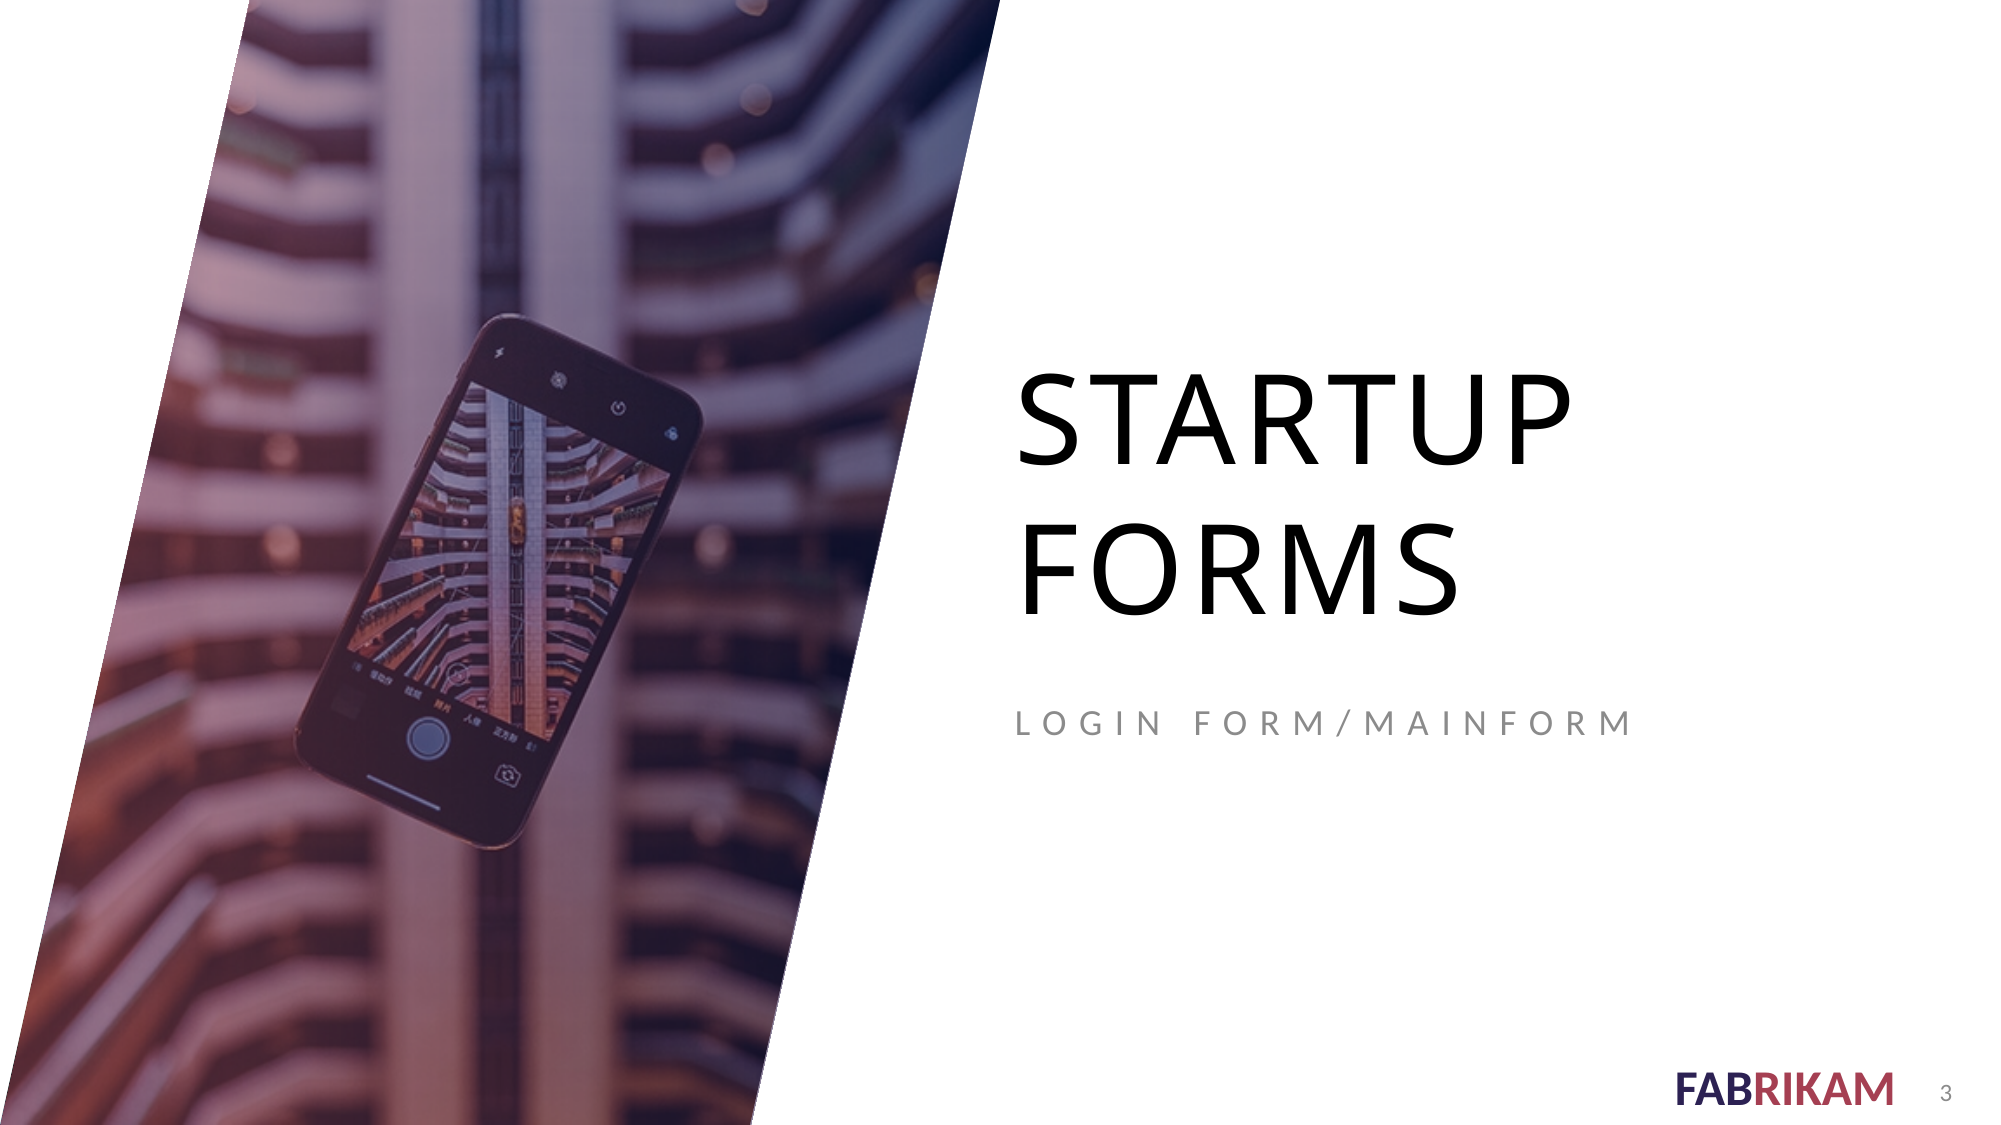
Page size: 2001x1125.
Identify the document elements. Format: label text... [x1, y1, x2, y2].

list LOGIN FORM/MAINFORM [1000, 690, 1862, 751]
slide_number 3 [1894, 1061, 1968, 1121]
picture [0, 0, 1000, 1125]
title Startup FORMS [1000, 293, 1933, 686]
